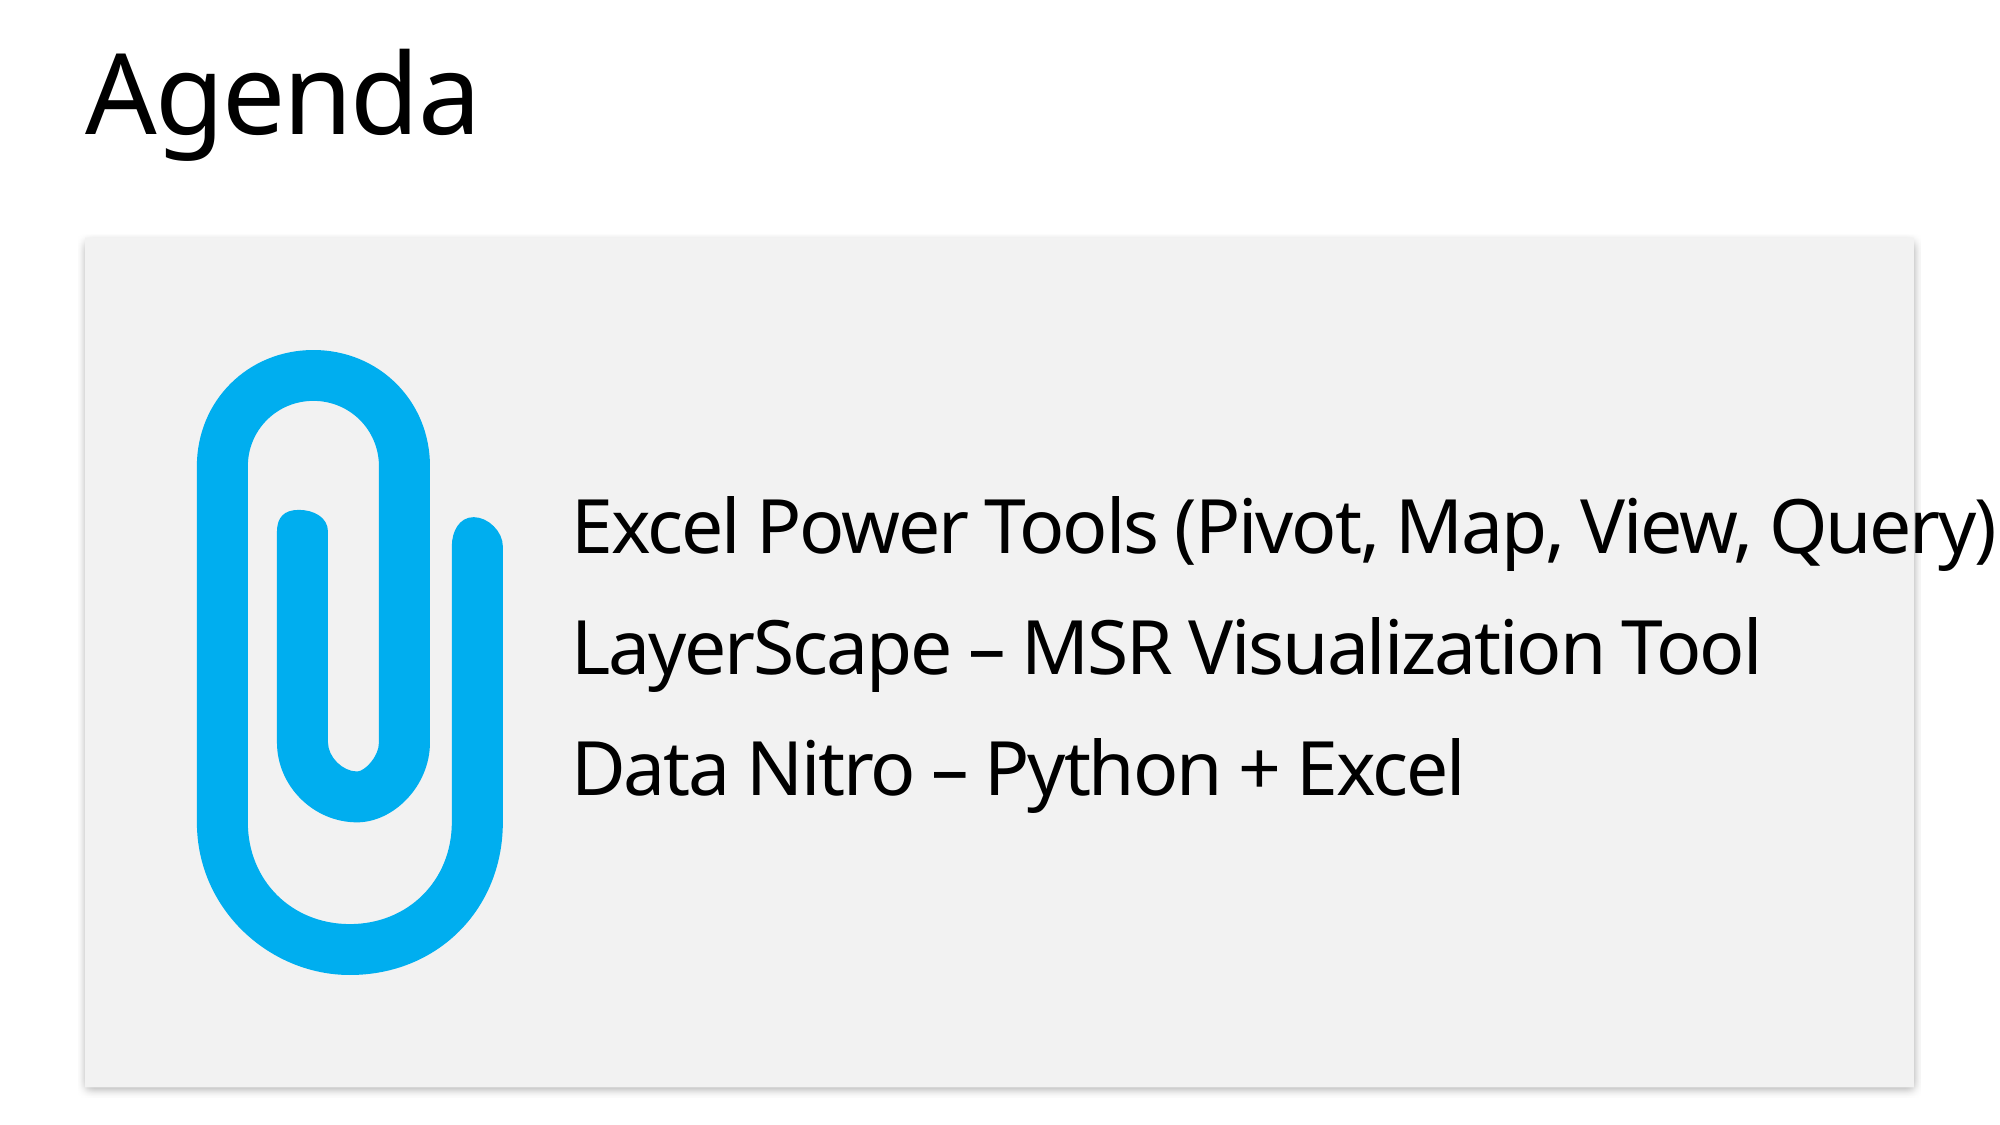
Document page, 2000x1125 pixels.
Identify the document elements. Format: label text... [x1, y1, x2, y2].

list Excel Power Tools (Pivot, Map, View, Query) LayerScape – MSR Visualization Tool Data Nitro – Python + Excel [541, 454, 2000, 817]
title Agenda [85, 37, 1914, 161]
